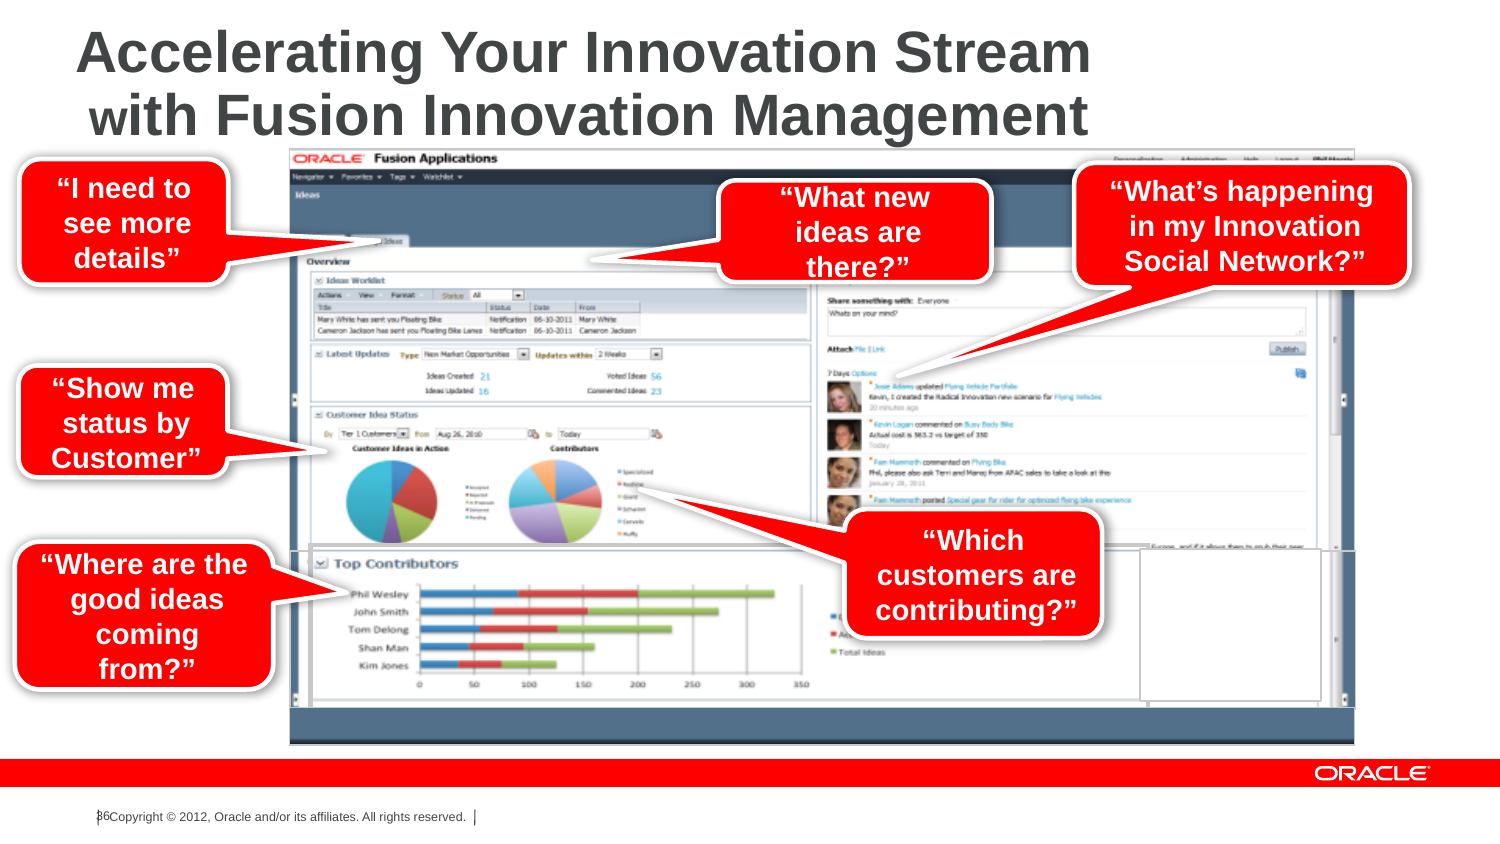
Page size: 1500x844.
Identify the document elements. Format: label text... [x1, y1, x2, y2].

text_box “What’s happening in my Innovation Social Network?” [1359, 162, 1410, 288]
text_box “Where are the good ideas coming from?” [14, 541, 284, 690]
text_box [289, 149, 1355, 745]
title Accelerating Your Innovation Stream with Fusion Innovation Management [74, 78, 1426, 149]
picture [0, 759, 1500, 787]
text_box “I need to see more details” [19, 158, 284, 285]
text_box “Show me status by Customer” [18, 365, 284, 478]
